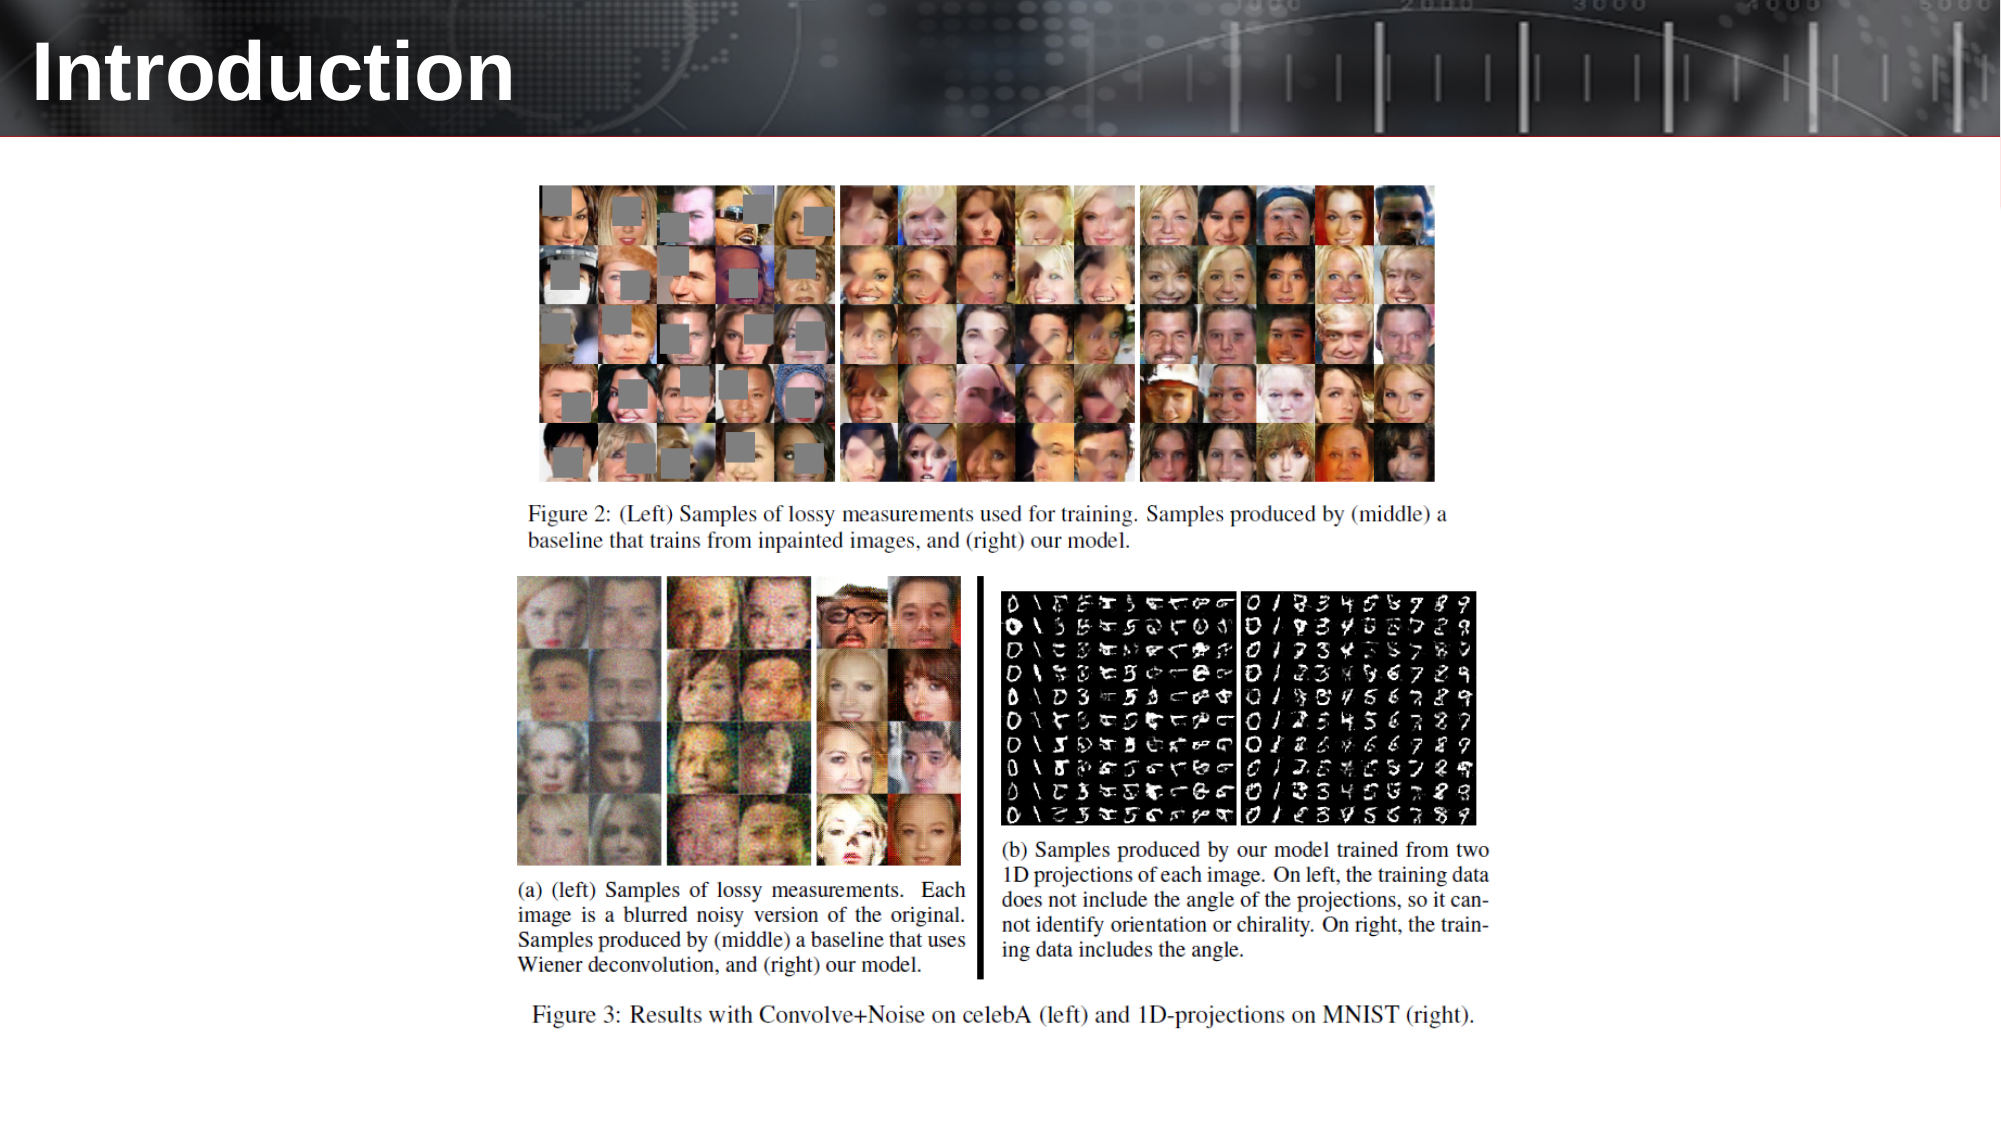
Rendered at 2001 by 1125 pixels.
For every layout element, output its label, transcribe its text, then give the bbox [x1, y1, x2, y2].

picture [0, 159, 2001, 1125]
picture [0, 0, 2001, 137]
title Introduction [22, 6, 1980, 129]
